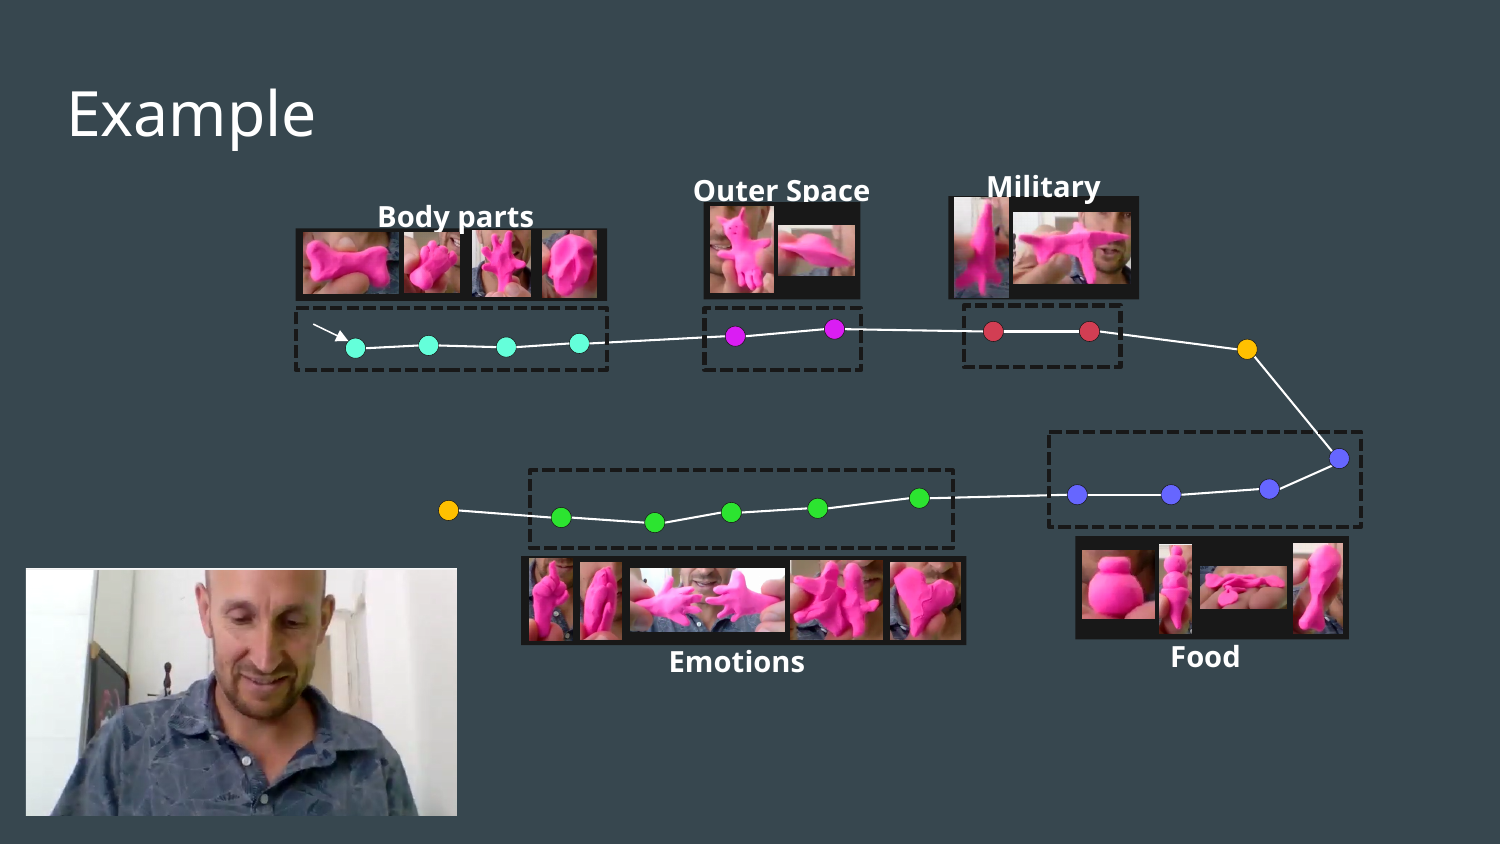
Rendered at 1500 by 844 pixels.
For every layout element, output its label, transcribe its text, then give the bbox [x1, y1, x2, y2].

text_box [570, 517, 645, 523]
text_box [702, 306, 863, 334]
text_box Military [971, 160, 1116, 211]
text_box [1279, 465, 1333, 490]
picture [25, 568, 458, 816]
text_box [805, 496, 827, 521]
text_box [343, 336, 367, 361]
picture [1081, 550, 1155, 620]
text_box [528, 468, 955, 515]
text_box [1254, 356, 1333, 452]
picture [1013, 212, 1131, 284]
text_box [962, 338, 1123, 369]
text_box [1181, 488, 1260, 495]
text_box [946, 194, 971, 302]
text_box [294, 226, 470, 303]
text_box [702, 200, 862, 301]
picture [529, 557, 573, 642]
text_box Emotions [653, 647, 820, 686]
picture [303, 231, 399, 295]
text_box [551, 505, 574, 530]
picture [709, 206, 774, 293]
picture [790, 559, 883, 640]
text_box [528, 506, 955, 550]
picture [1293, 543, 1344, 634]
text_box [982, 319, 1006, 344]
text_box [827, 497, 910, 509]
text_box [719, 500, 742, 525]
text_box [962, 303, 1123, 331]
text_box [1073, 534, 1351, 641]
title Example [51, 58, 1449, 153]
text_box [549, 226, 609, 303]
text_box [741, 508, 808, 513]
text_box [664, 512, 722, 523]
text_box [1065, 482, 1090, 507]
text_box Food [1155, 641, 1256, 681]
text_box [313, 323, 349, 342]
picture [404, 231, 460, 293]
text_box Outer Space [678, 165, 886, 215]
text_box [907, 486, 931, 511]
text_box [1327, 446, 1352, 471]
text_box [644, 510, 665, 535]
picture [471, 230, 531, 297]
text_box [1237, 337, 1260, 362]
text_box [436, 498, 461, 523]
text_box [458, 510, 552, 518]
picture [954, 197, 1009, 298]
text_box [1099, 331, 1238, 350]
text_box Body parts [362, 191, 549, 242]
picture [629, 568, 785, 632]
text_box [519, 554, 968, 647]
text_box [516, 343, 570, 348]
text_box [365, 345, 419, 349]
picture [1158, 543, 1192, 635]
text_box [1077, 319, 1102, 344]
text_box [929, 494, 1068, 499]
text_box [844, 328, 984, 332]
text_box [1257, 476, 1279, 502]
picture [778, 225, 856, 277]
picture [1200, 566, 1287, 610]
picture [580, 561, 622, 640]
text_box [589, 335, 726, 344]
text_box [822, 316, 847, 342]
picture [890, 562, 961, 641]
text_box [1047, 430, 1363, 529]
text_box [1159, 482, 1181, 507]
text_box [745, 328, 825, 337]
text_box [294, 306, 609, 372]
picture [541, 230, 597, 298]
text_box [1011, 194, 1141, 302]
text_box [723, 324, 745, 349]
text_box [702, 338, 863, 372]
